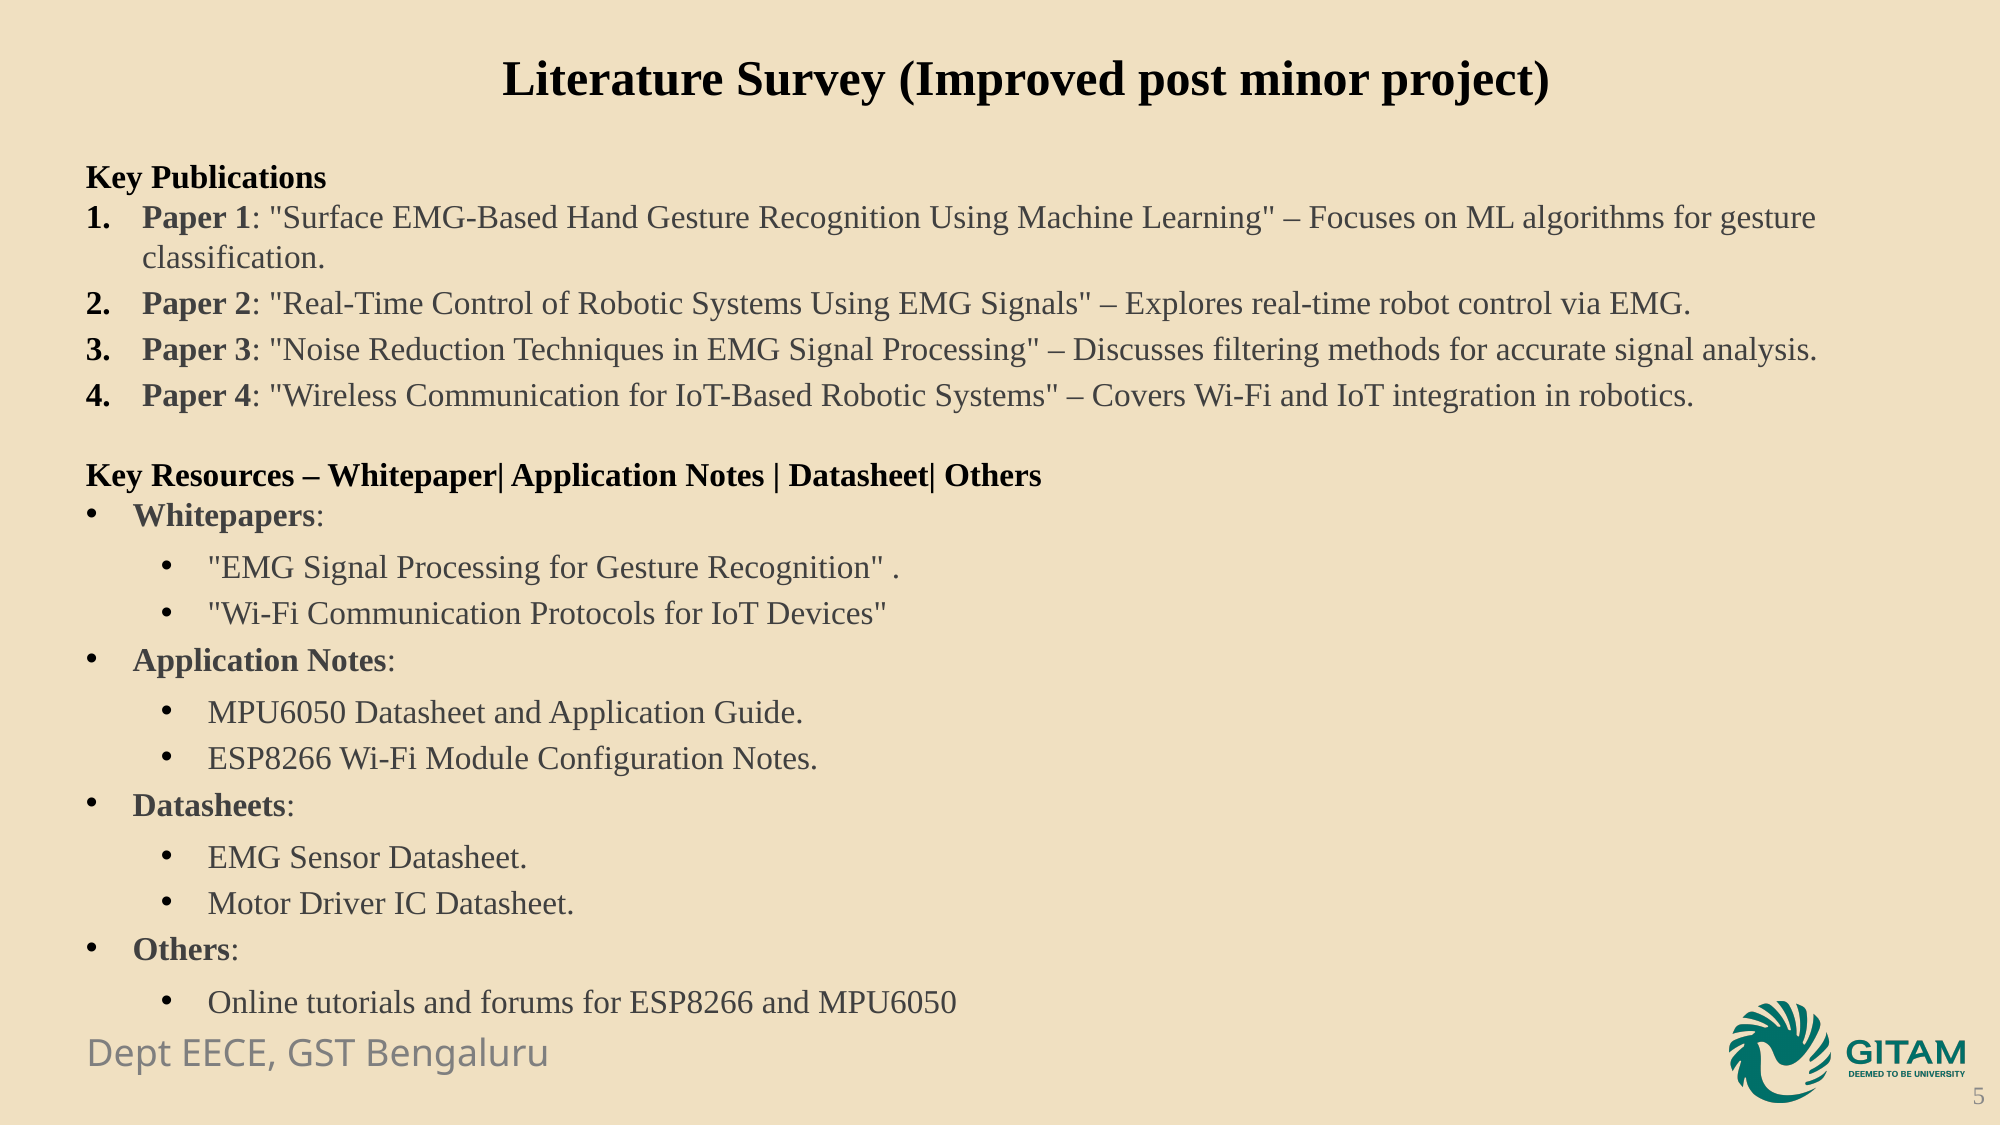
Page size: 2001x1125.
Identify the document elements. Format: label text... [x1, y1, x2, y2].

picture [1729, 1001, 1965, 1065]
text_box Literature Survey (Improved post minor project) [163, 38, 1889, 107]
slide_number 5 [1550, 1065, 2000, 1125]
text_box Key Publications Paper 1: "Surface EMG-Based Hand Gesture Recognition Using Machine Learning" – Focuses on ML algorithms for gesture classification. Paper 2: "Real-Time Control of Robotic Systems Using EMG Signals" – Explores real-time robot control via EMG. Paper 3: "Noise Reduction Techniques in EMG Signal Processing" – Discusses filtering methods for accurate signal analysis. Paper 4: "Wireless Communication for IoT-Based Robotic Systems" – Covers Wi-Fi and IoT integration in robotics. Key Resources – Whitepaper| Application Notes | Datasheet| Others Whitepapers: "EMG Signal Processing for Gesture Recognition" . "Wi-Fi Communication Protocols for IoT Devices" Application Notes: MPU6050 Datasheet and Application Guide. ESP8266 Wi-Fi Module Configuration Notes. Datasheets: EMG Sensor Datasheet. Motor Driver IC Datasheet. Others: Online tutorials and forums for ESP8266 and MPU6050 [70, 107, 1929, 1049]
